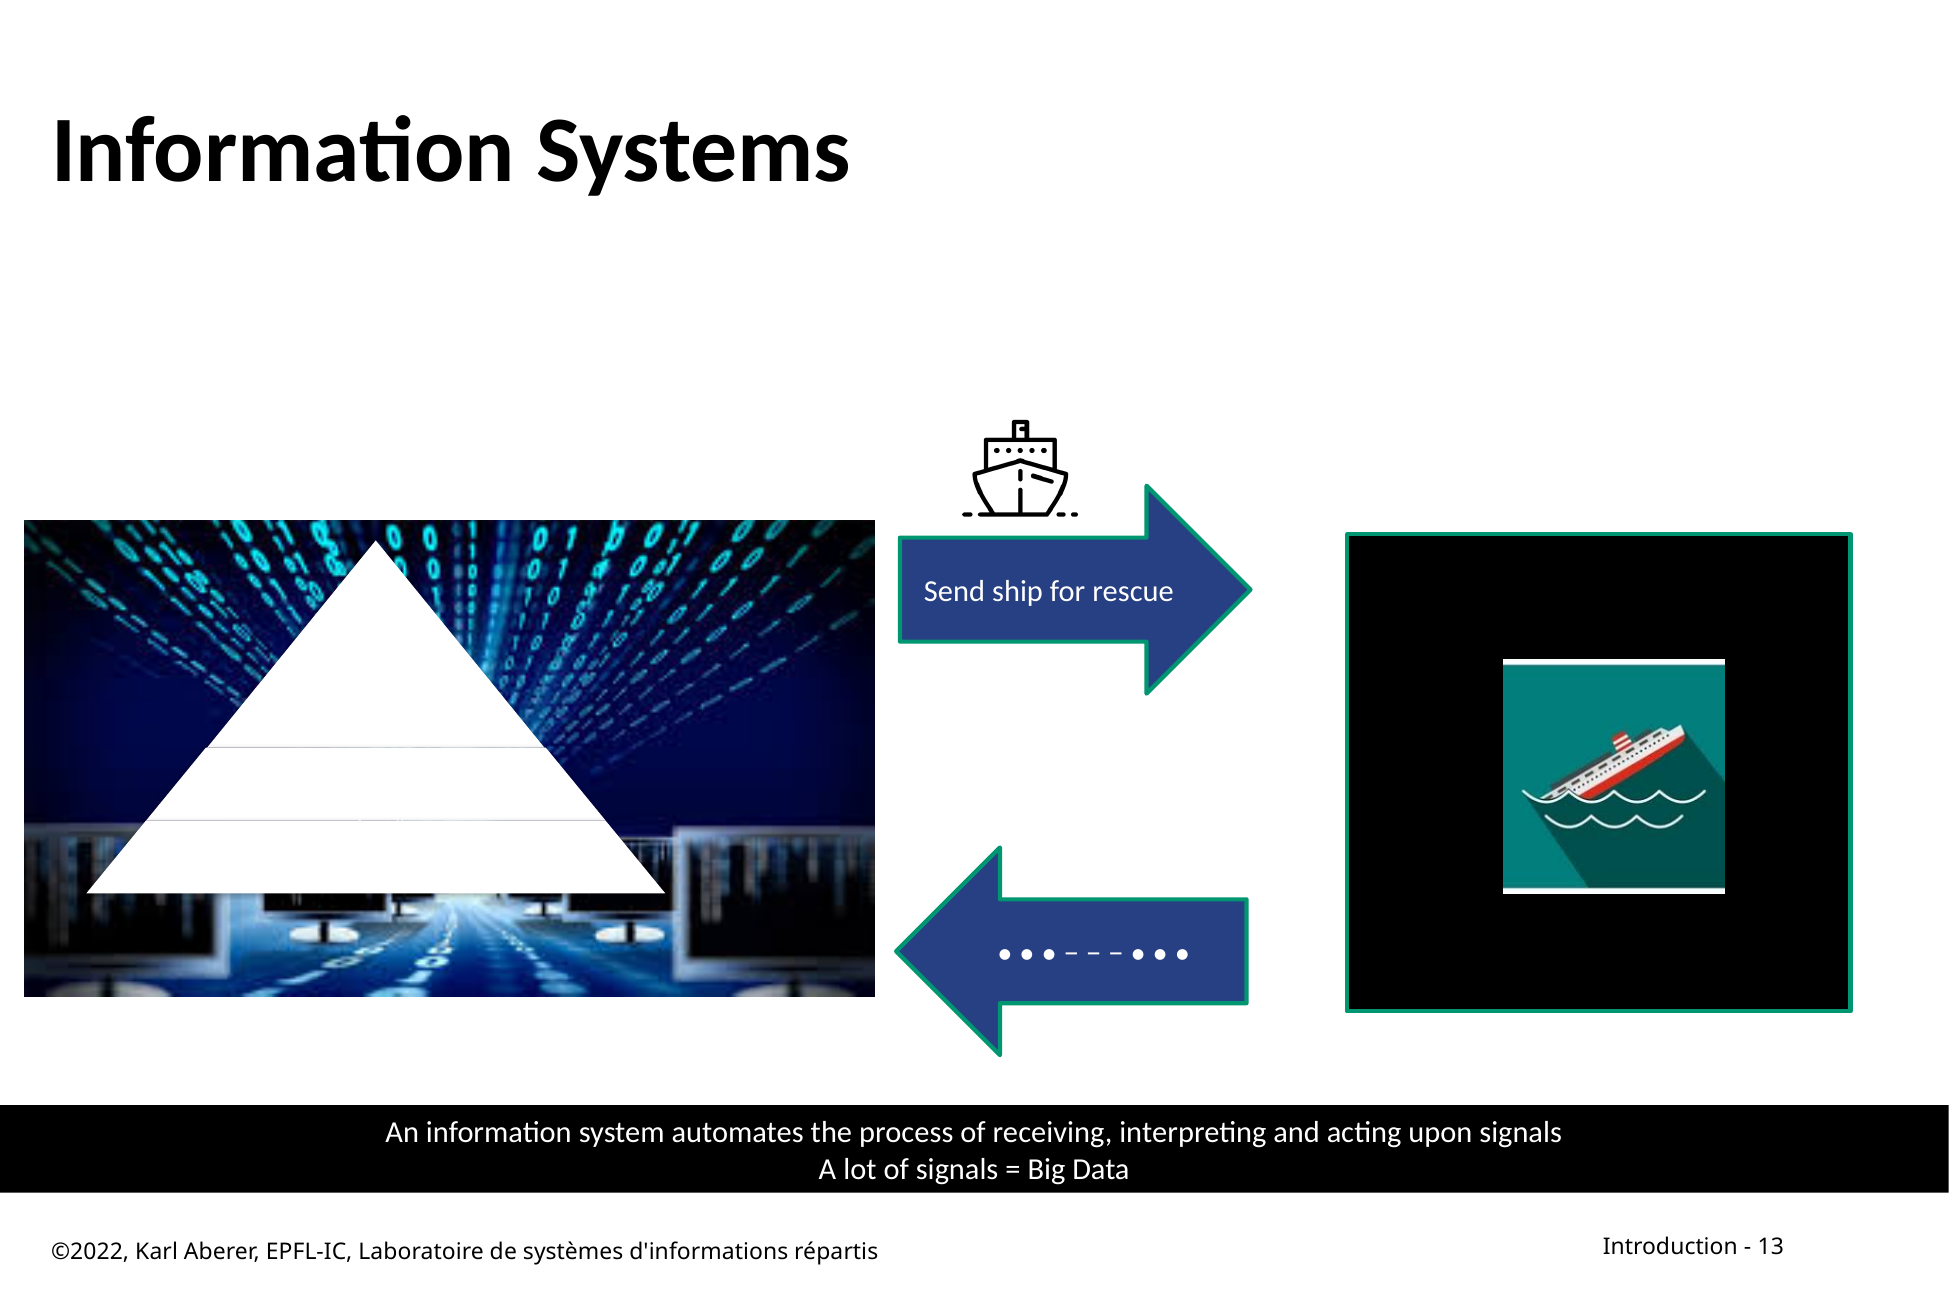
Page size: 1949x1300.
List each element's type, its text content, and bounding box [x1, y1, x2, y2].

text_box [24, 520, 875, 997]
title Information Systems [32, 57, 1803, 232]
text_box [899, 410, 1251, 694]
text_box • • • − − − • • • [894, 845, 1249, 1058]
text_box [1347, 534, 1851, 1012]
footer ©2022, Karl Aberer, EPFL-IC, Laboratoire de systèmes d'informations répartis [32, 1227, 1284, 1271]
text_box An information system automates the process of receiving, interpreting and acting upon signals A lot of signals = Big Data [0, 1103, 1949, 1195]
